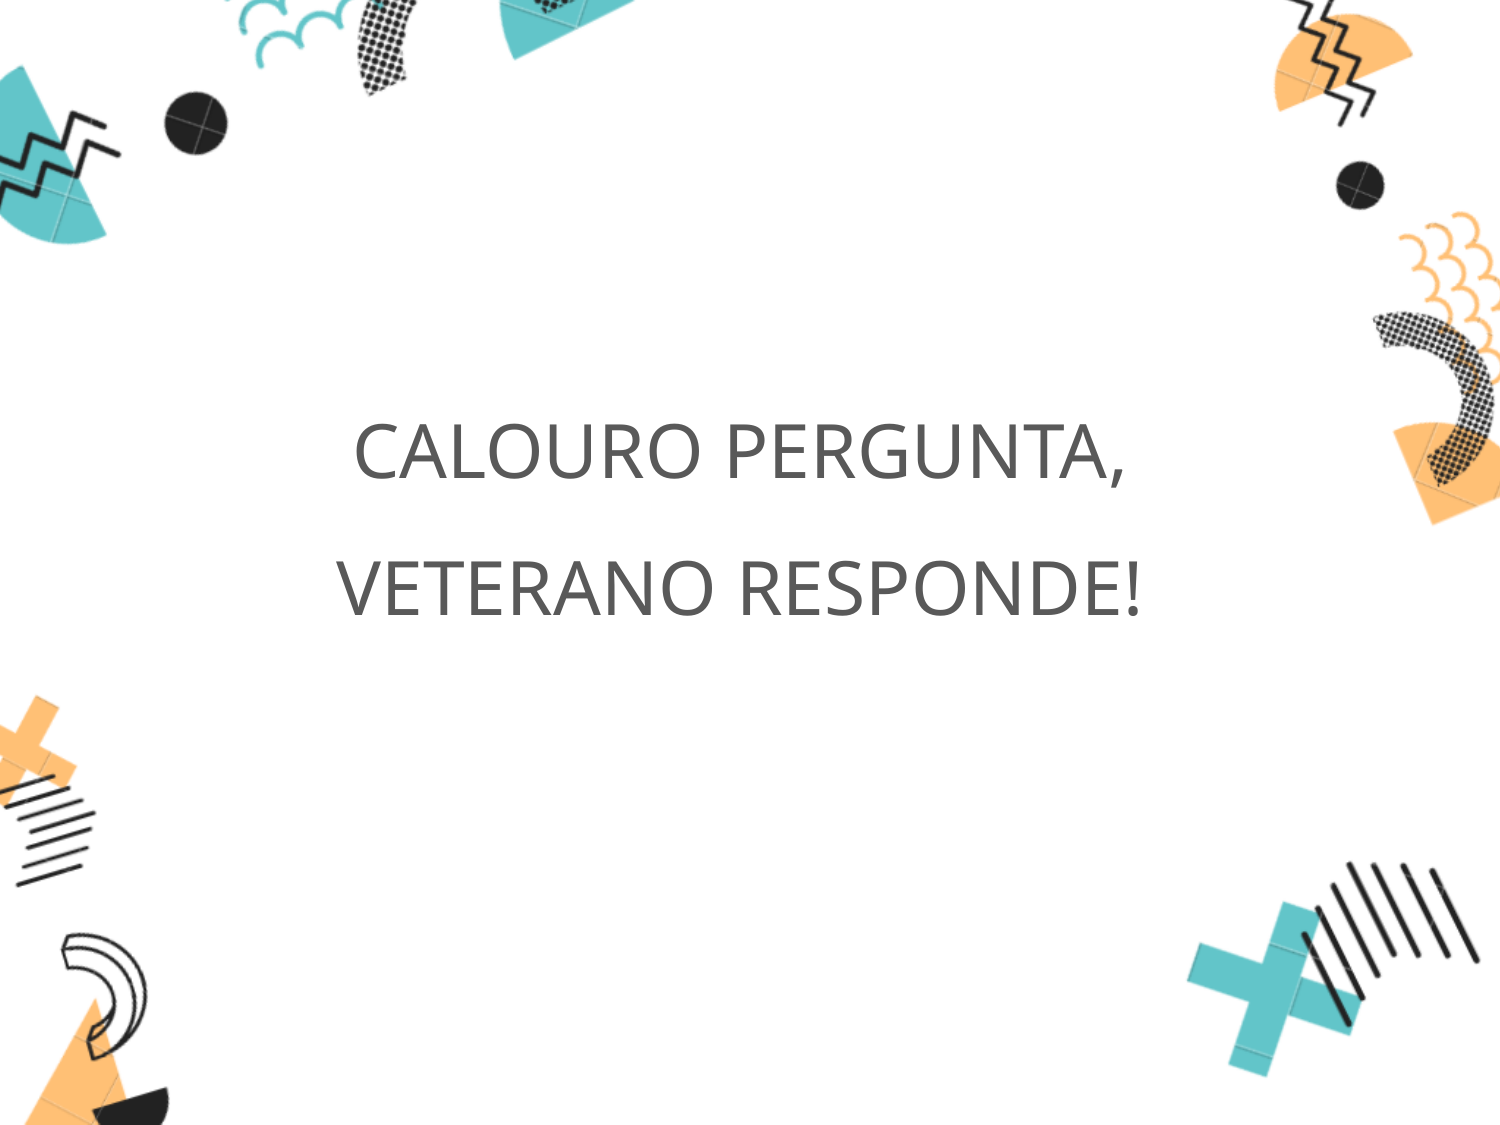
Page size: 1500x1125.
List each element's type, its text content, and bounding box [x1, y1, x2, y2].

list CALOURO PERGUNTA, VETERANO RESPONDE! [51, 252, 1449, 1000]
picture [0, 0, 1500, 1125]
